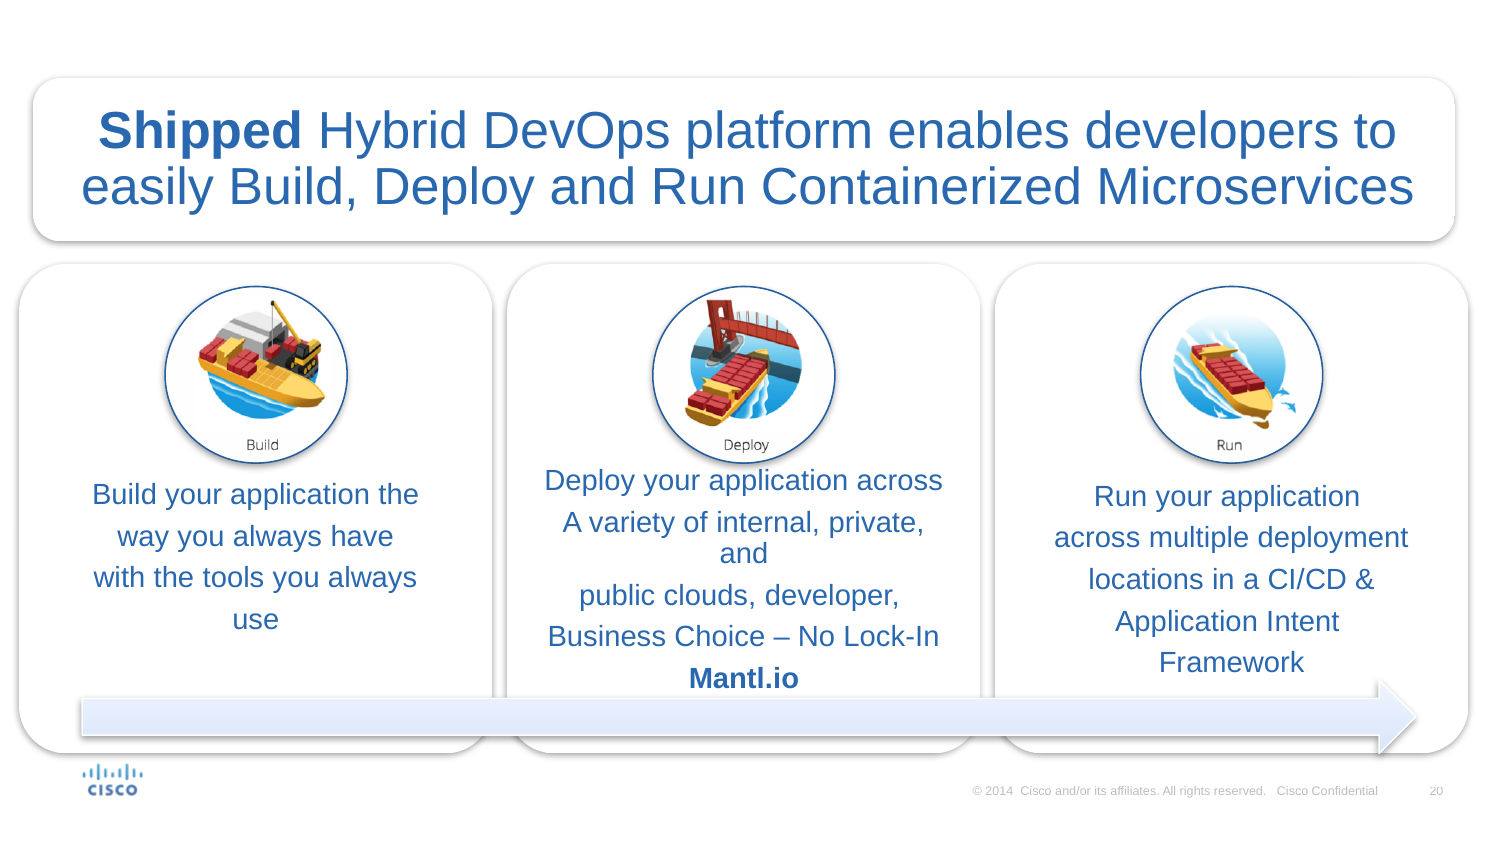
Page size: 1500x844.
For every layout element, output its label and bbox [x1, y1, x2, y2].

text_box [18, 263, 1469, 754]
text_box [32, 71, 1456, 248]
picture [77, 758, 149, 803]
